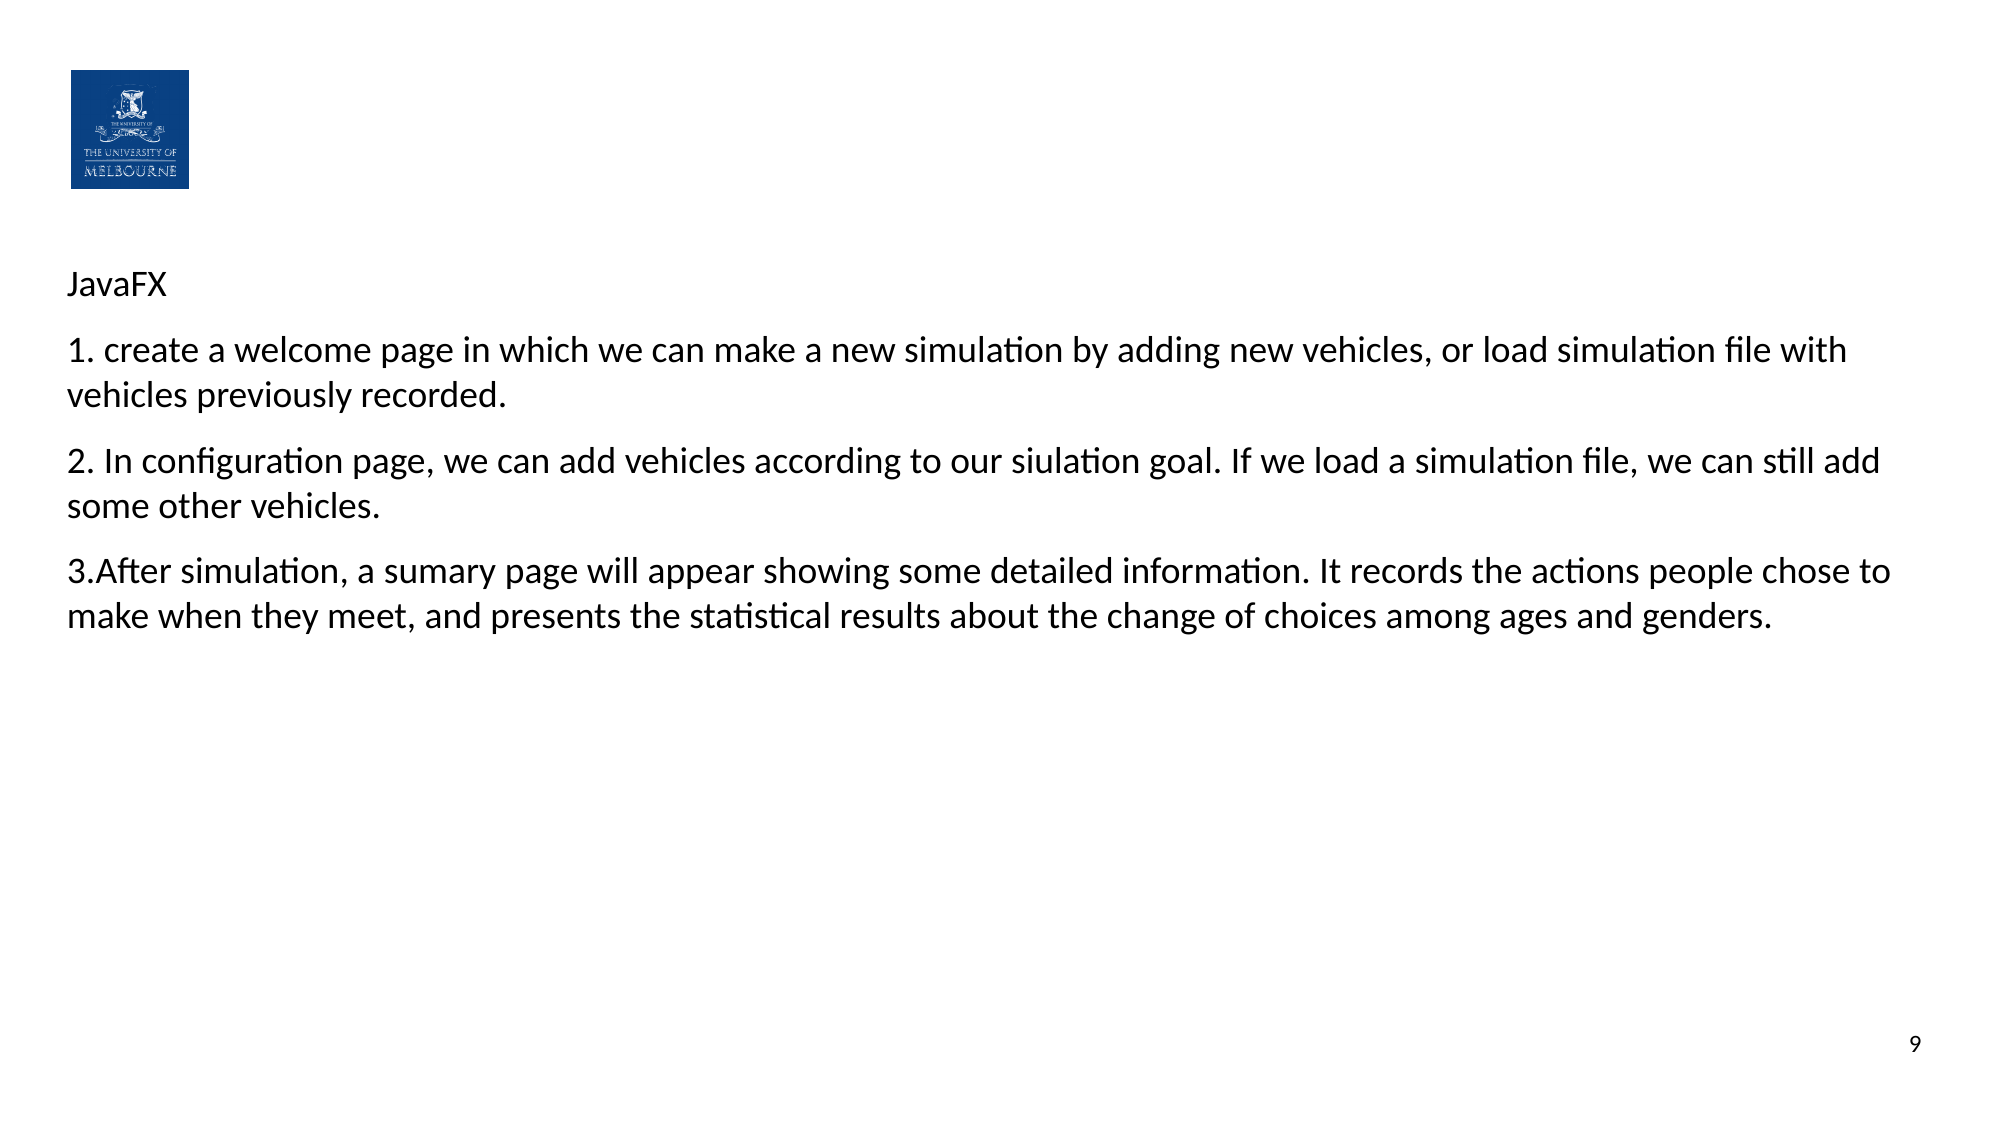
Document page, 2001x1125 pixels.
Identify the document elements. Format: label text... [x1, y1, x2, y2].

slide_number 9 [1797, 1012, 1922, 1073]
picture [71, 70, 189, 189]
list JavaFX 1. create a welcome page in which we can make a new simulation by adding new vehicles, or load simulation file with vehicles previously recorded. 2. In configuration page, we can add vehicles according to our siulation goal. If we load a simulation file, we can still add some other vehicles. 3.After simulation, a sumary page will appear showing some detailed information. It records the actions people chose to make when they meet, and presents the statistical results about the change of choices among ages and genders. [51, 251, 1924, 970]
